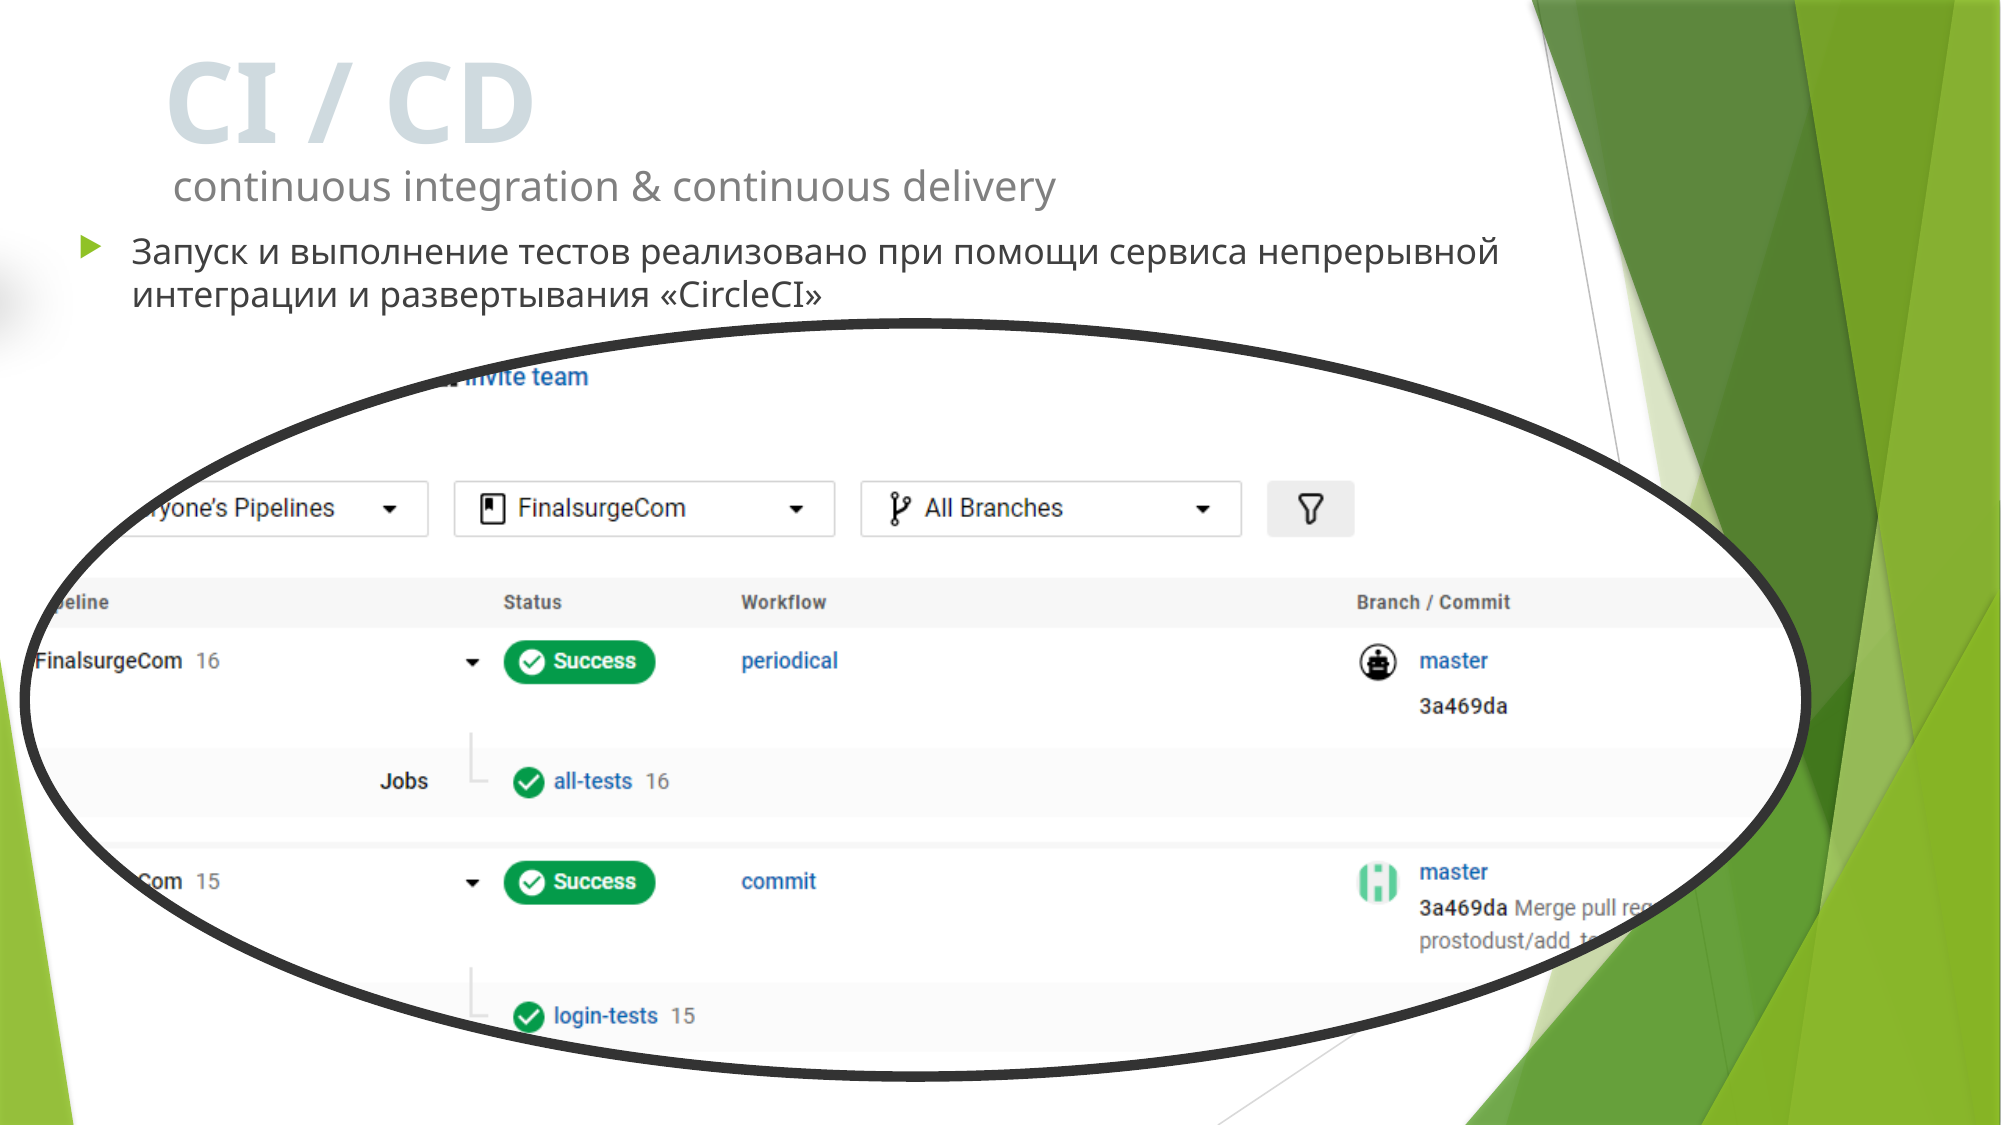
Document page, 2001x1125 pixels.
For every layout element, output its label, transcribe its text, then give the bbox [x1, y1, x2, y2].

text_box CI / CD [148, 23, 554, 174]
picture [24, 322, 1807, 1078]
text_box Запуск и выполнение тестов реализовано при помощи сервиса непрерывной интеграции и развертывания «CircleCI» [63, 221, 1561, 322]
text_box continuous integration & continuous delivery [157, 152, 1466, 221]
